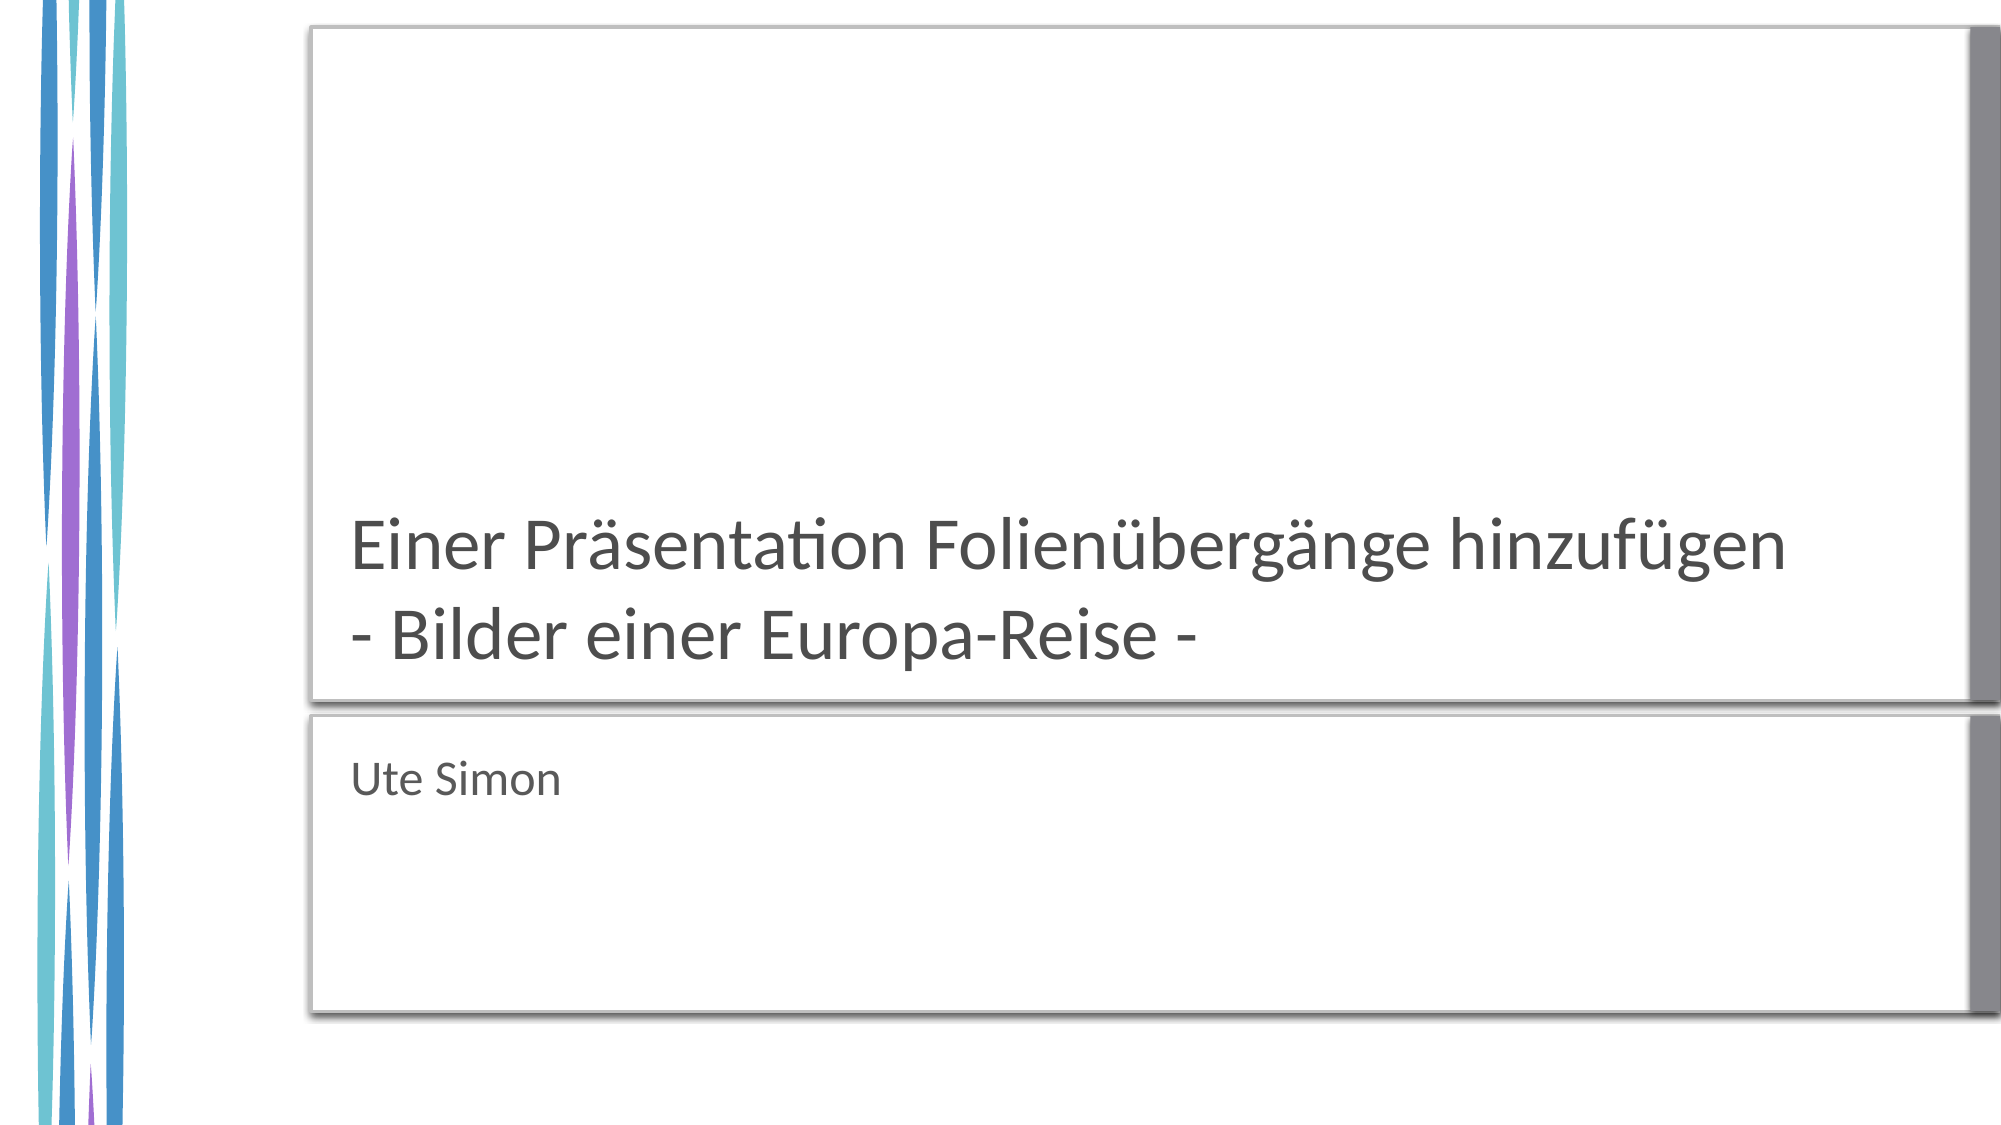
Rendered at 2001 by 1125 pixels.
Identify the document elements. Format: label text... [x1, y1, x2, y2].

title Einer Präsentation Folienübergänge hinzufügen - Bilder einer Europa-Reise - [338, 267, 1898, 681]
subtitle Ute Simon [338, 739, 1898, 988]
